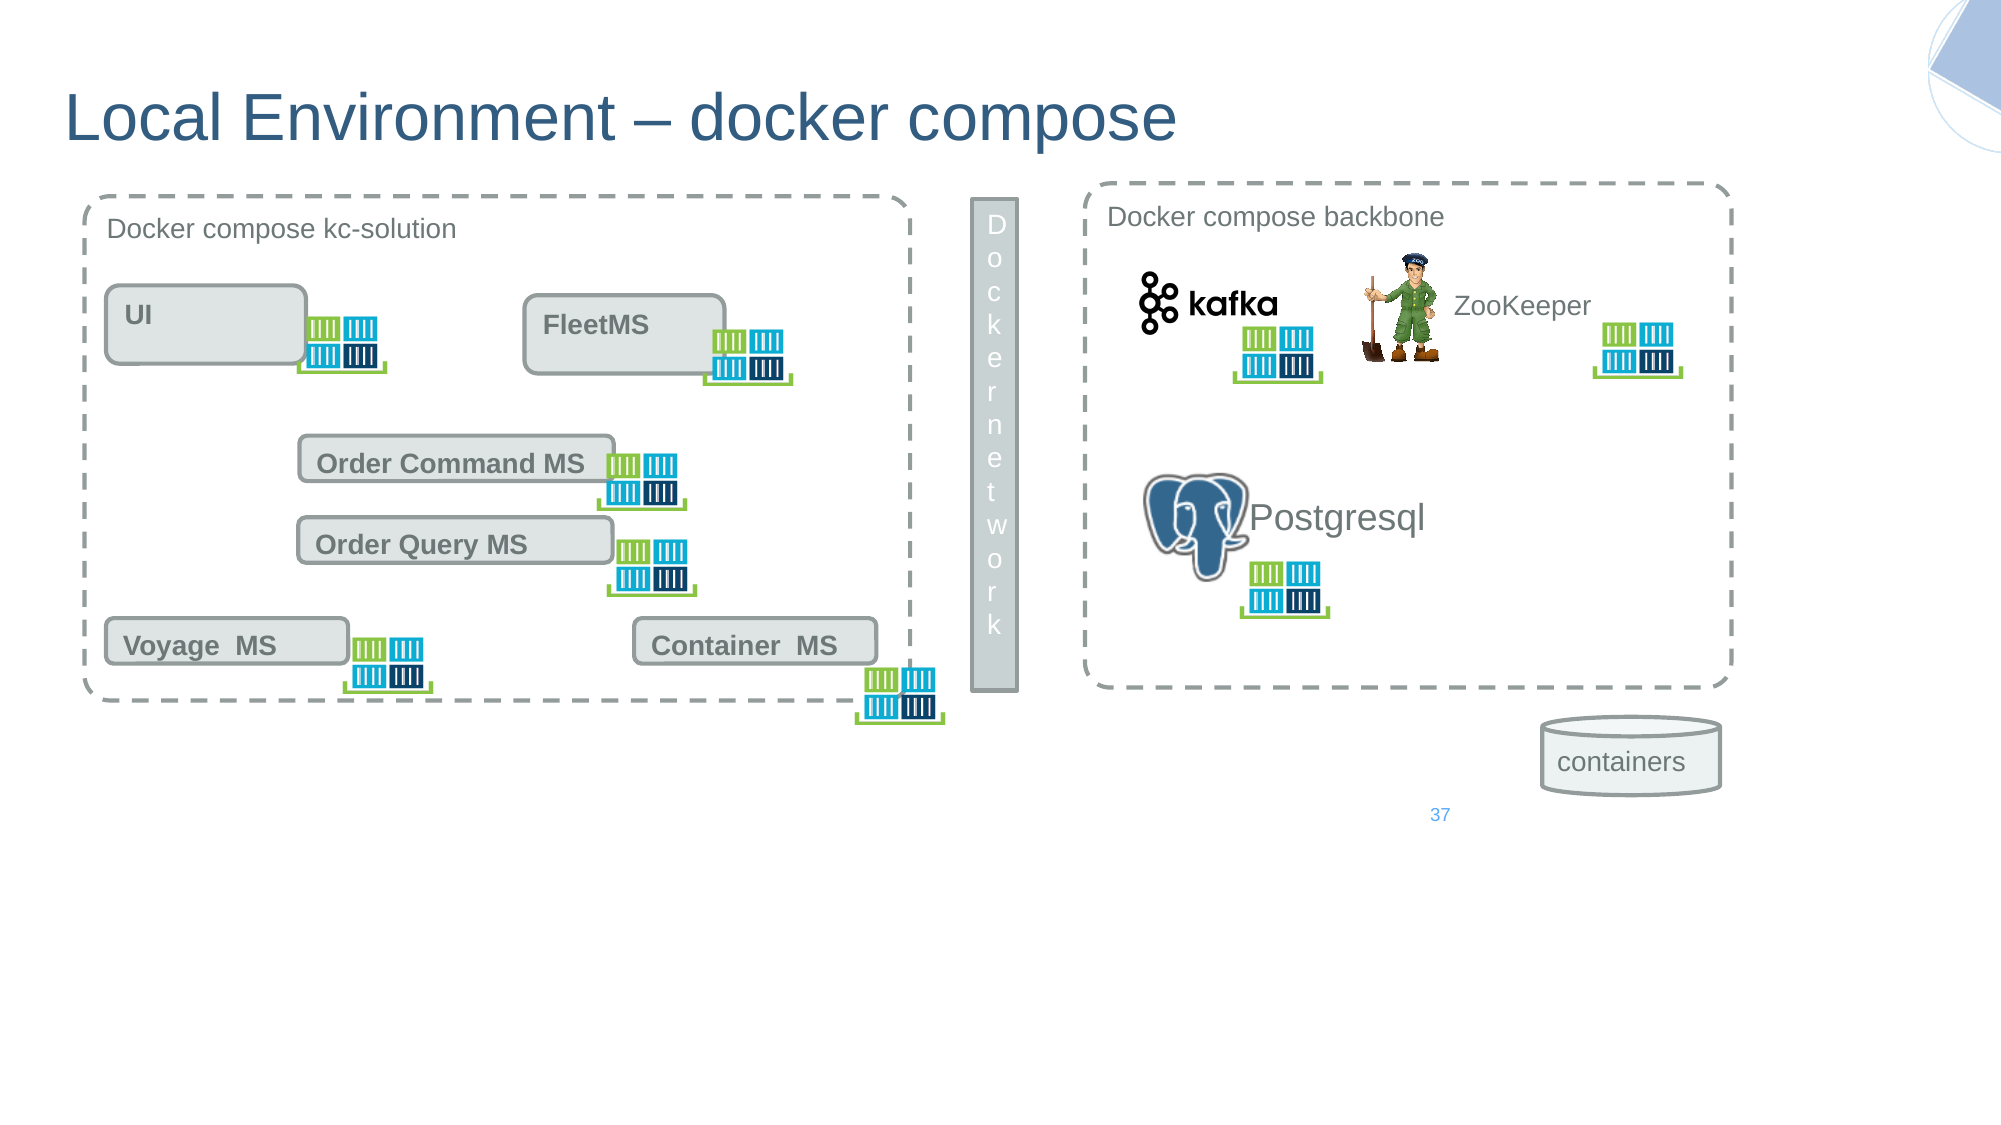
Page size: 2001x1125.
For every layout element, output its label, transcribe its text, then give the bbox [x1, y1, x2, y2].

picture [305, 633, 471, 695]
title Local Environment – docker compose [64, 9, 1850, 155]
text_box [1362, 252, 1608, 362]
slide_number 37 [1400, 791, 1467, 837]
picture [569, 535, 735, 597]
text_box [1107, 448, 1443, 610]
text_box Order Query MS [296, 515, 615, 565]
picture [817, 663, 983, 725]
text_box Order Command MS [297, 433, 616, 484]
text_box containers [1540, 714, 1723, 798]
picture [260, 312, 425, 374]
picture [1202, 557, 1368, 619]
text_box Docker network [970, 197, 1019, 693]
text_box Container MS [632, 616, 879, 666]
picture [1555, 317, 1721, 380]
text_box Fleet / Ships Simulator MS [1924, 0, 2001, 154]
text_box Docker compose kc-solution [82, 194, 913, 703]
text_box UI [103, 283, 309, 366]
text_box FleetMS [522, 293, 727, 376]
picture [560, 449, 725, 512]
text_box Docker compose backbone [1082, 181, 1734, 690]
picture [1128, 261, 1361, 384]
picture [665, 324, 831, 387]
text_box Voyage MS [103, 616, 351, 666]
